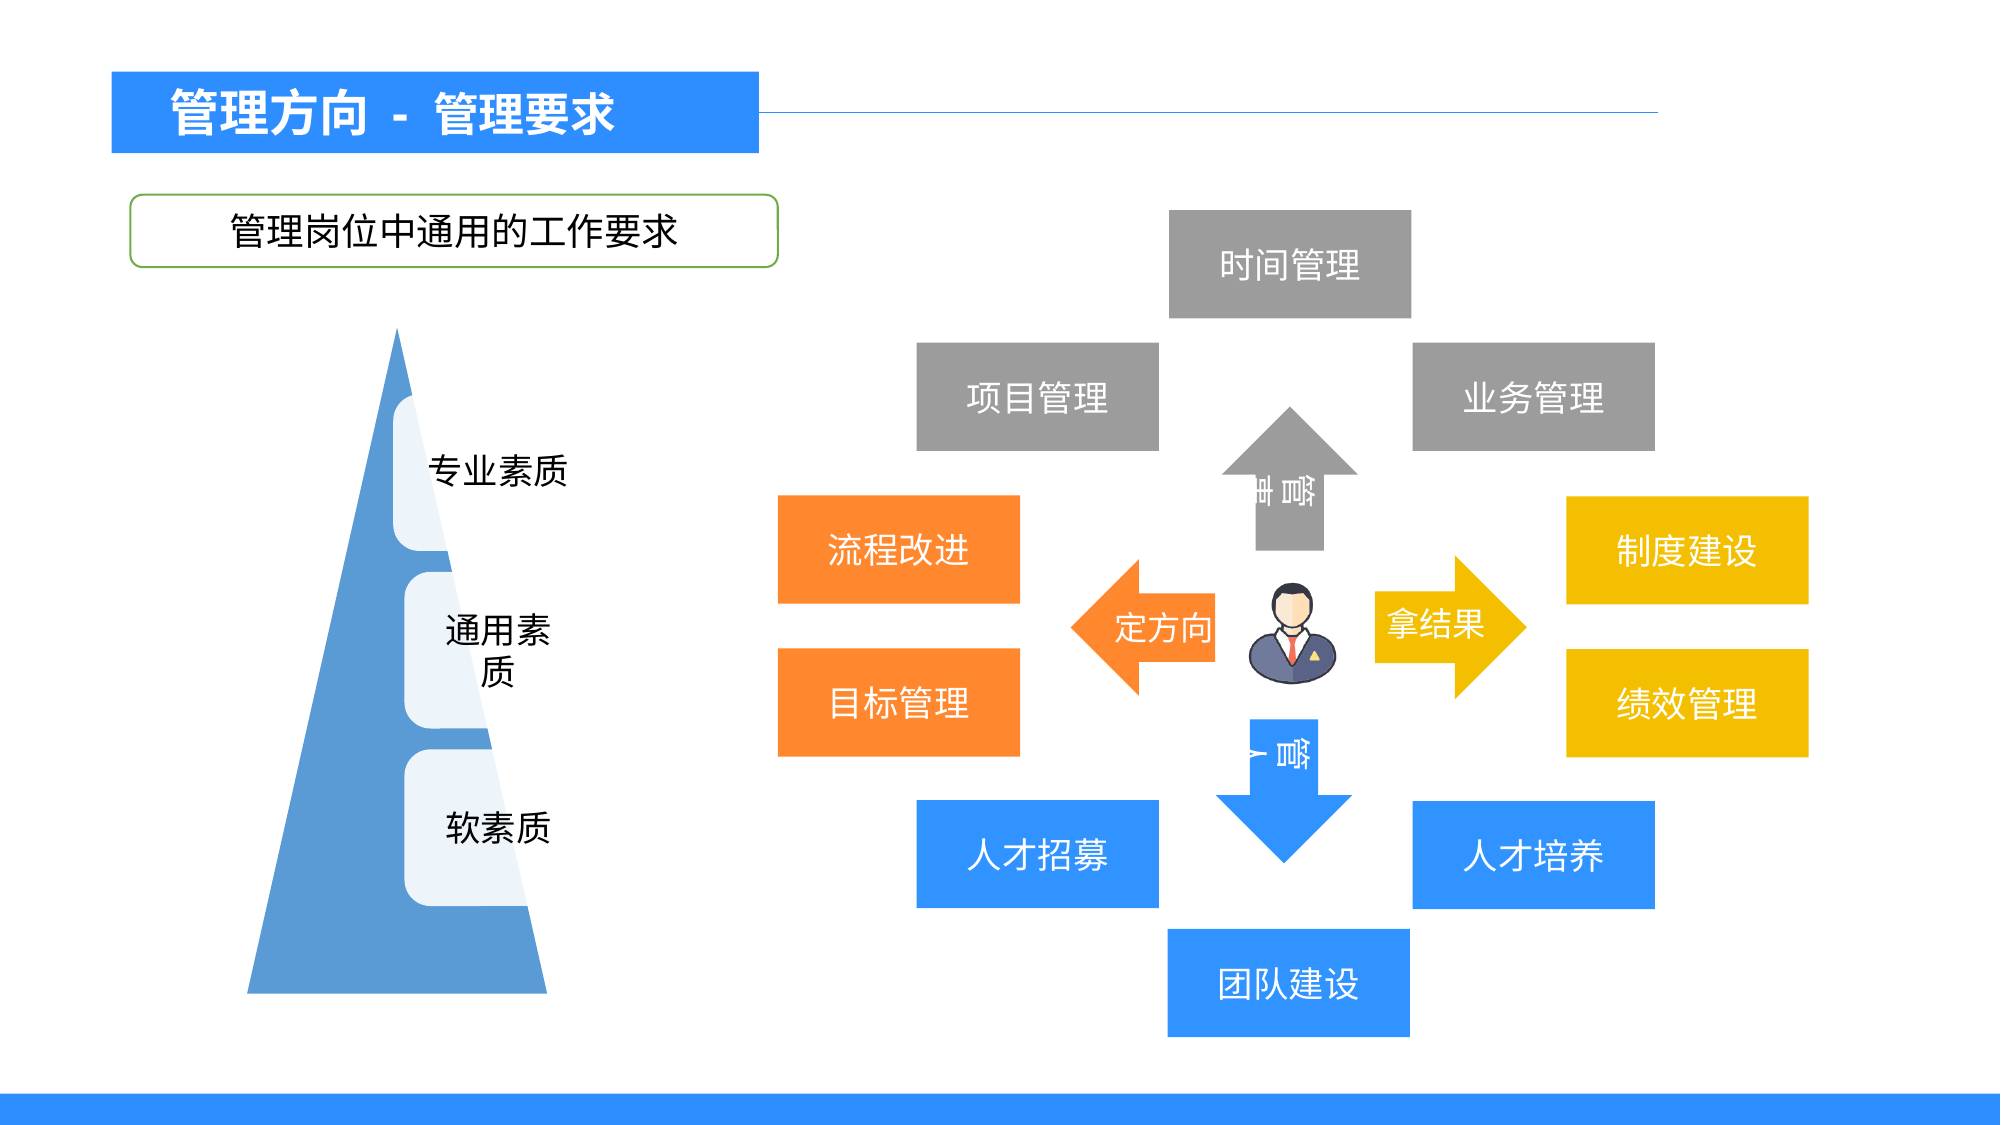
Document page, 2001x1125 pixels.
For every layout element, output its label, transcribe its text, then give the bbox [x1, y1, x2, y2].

text_box 管理方向 - 管理要求 [154, 73, 759, 193]
text_box 项目管理 [916, 342, 1160, 452]
text_box [1219, 405, 1361, 552]
text_box 制度建设 [1565, 495, 1810, 606]
picture [1229, 570, 1355, 696]
text_box [1069, 556, 1217, 699]
text_box 定方向 [1099, 599, 1229, 655]
text_box 管理岗位中通用的工作要求 [129, 193, 779, 269]
text_box 管人 [1249, 721, 1323, 823]
text_box [1213, 718, 1355, 865]
text_box 绩效管理 [1565, 648, 1810, 758]
text_box 目标管理 [777, 647, 1021, 758]
text_box 时间管理 [1168, 209, 1412, 319]
text_box 人才招募 [916, 799, 1160, 909]
text_box 拿结果 [1371, 595, 1534, 651]
text_box 流程改进 [777, 494, 1021, 605]
text_box 业务管理 [1412, 342, 1656, 452]
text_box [173, 327, 670, 994]
text_box [1373, 552, 1496, 595]
text_box [111, 71, 760, 154]
text_box [1373, 651, 1505, 702]
text_box [0, 1093, 2000, 1125]
text_box 团队建设 [1167, 928, 1411, 1038]
text_box 人才培养 [1412, 800, 1656, 910]
text_box 管事 [1255, 458, 1329, 560]
